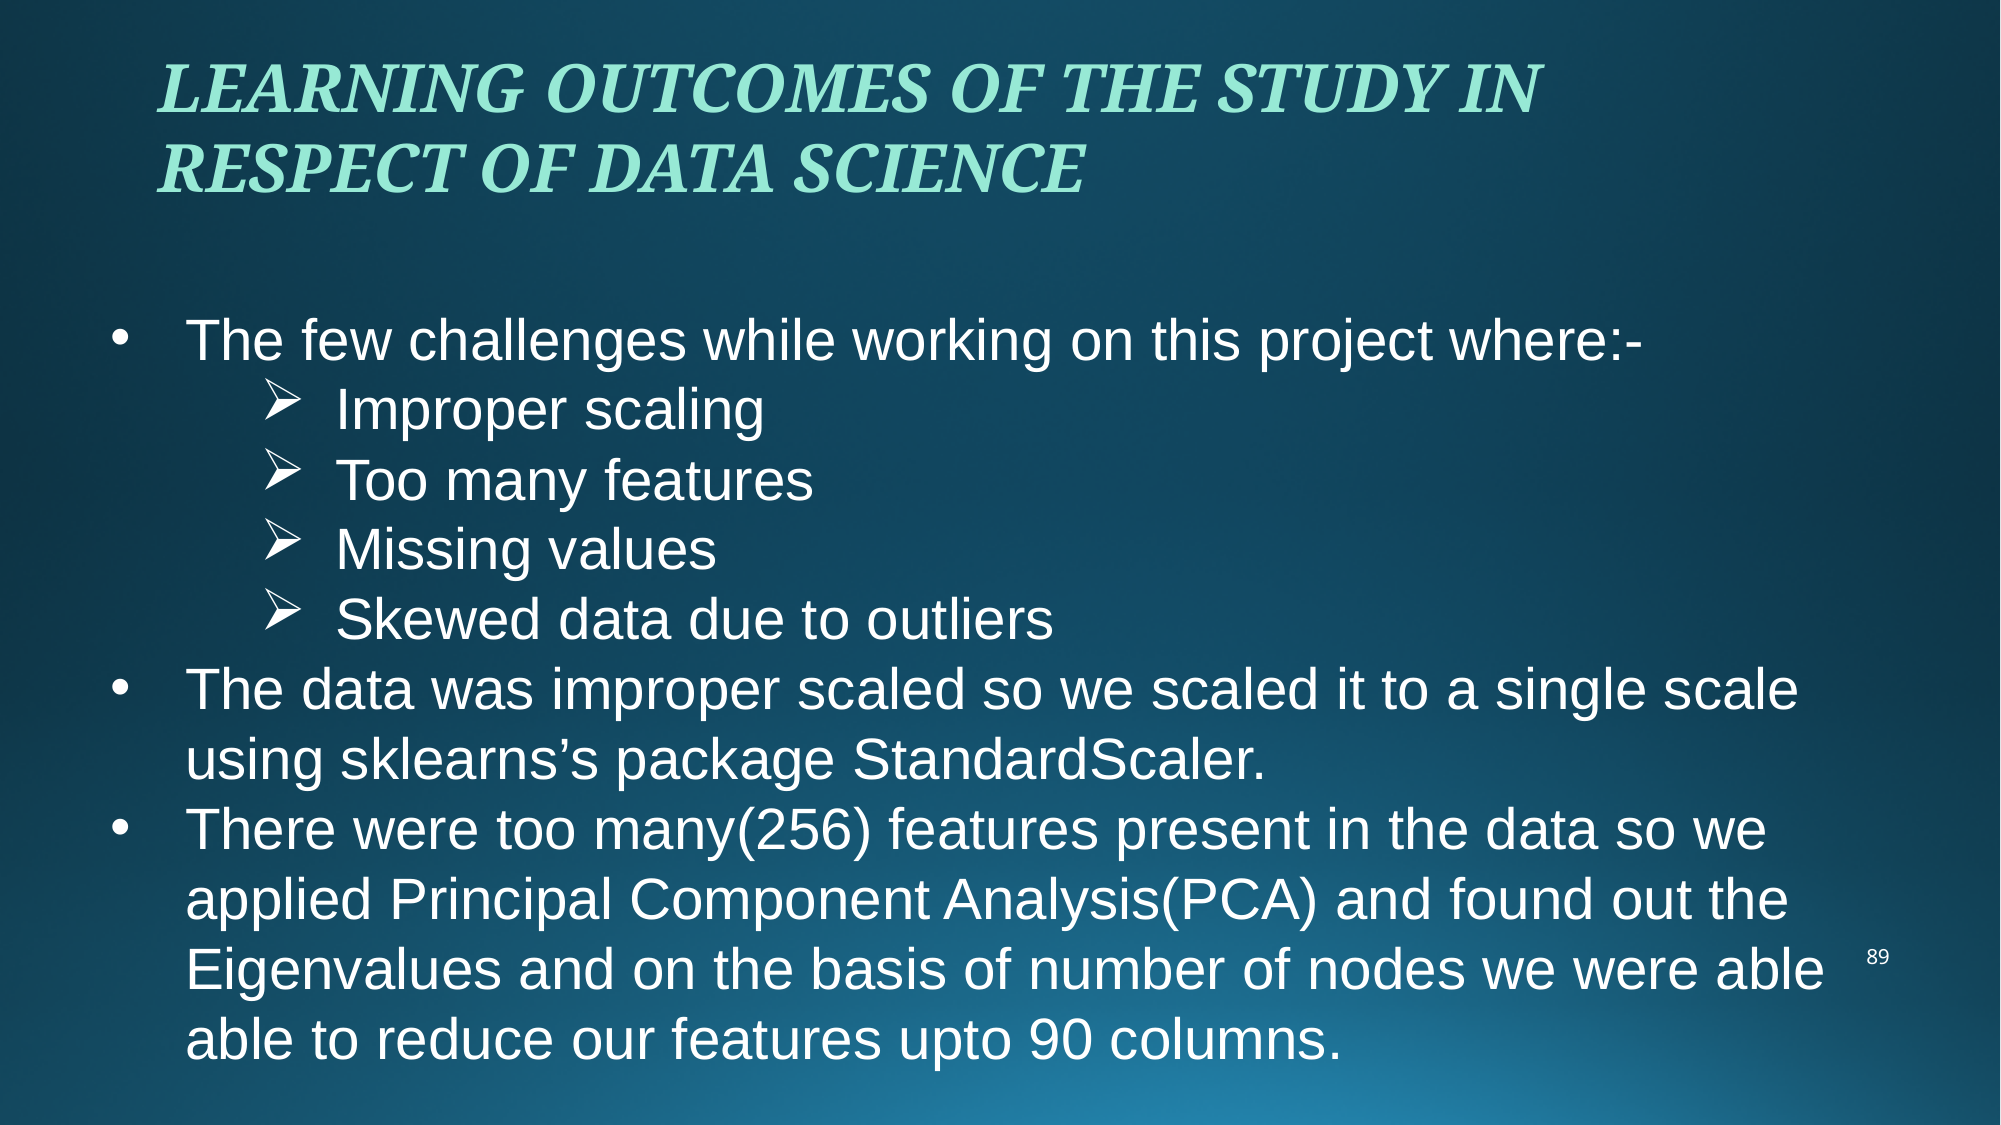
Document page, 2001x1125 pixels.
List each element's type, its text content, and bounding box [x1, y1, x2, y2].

text_box LEARNING OUTCOMES OF THE STUDY IN RESPECT OF DATA SCIENCE [143, 38, 1728, 213]
text_box The few challenges while working on this project where:- Improper scaling Too many features Missing values Skewed data due to outliers The data was improper scaled so we scaled it to a single scale using sklearns’s package StandardScaler. There were too many(256) features present in the data so we applied Principal Component Analysis(PCA) and found out the Eigenvalues and on the basis of number of nodes we were able able to reduce our features upto 90 columns. [95, 294, 1883, 1079]
text_box 89 [1779, 928, 1905, 988]
picture [0, 0, 2001, 1125]
